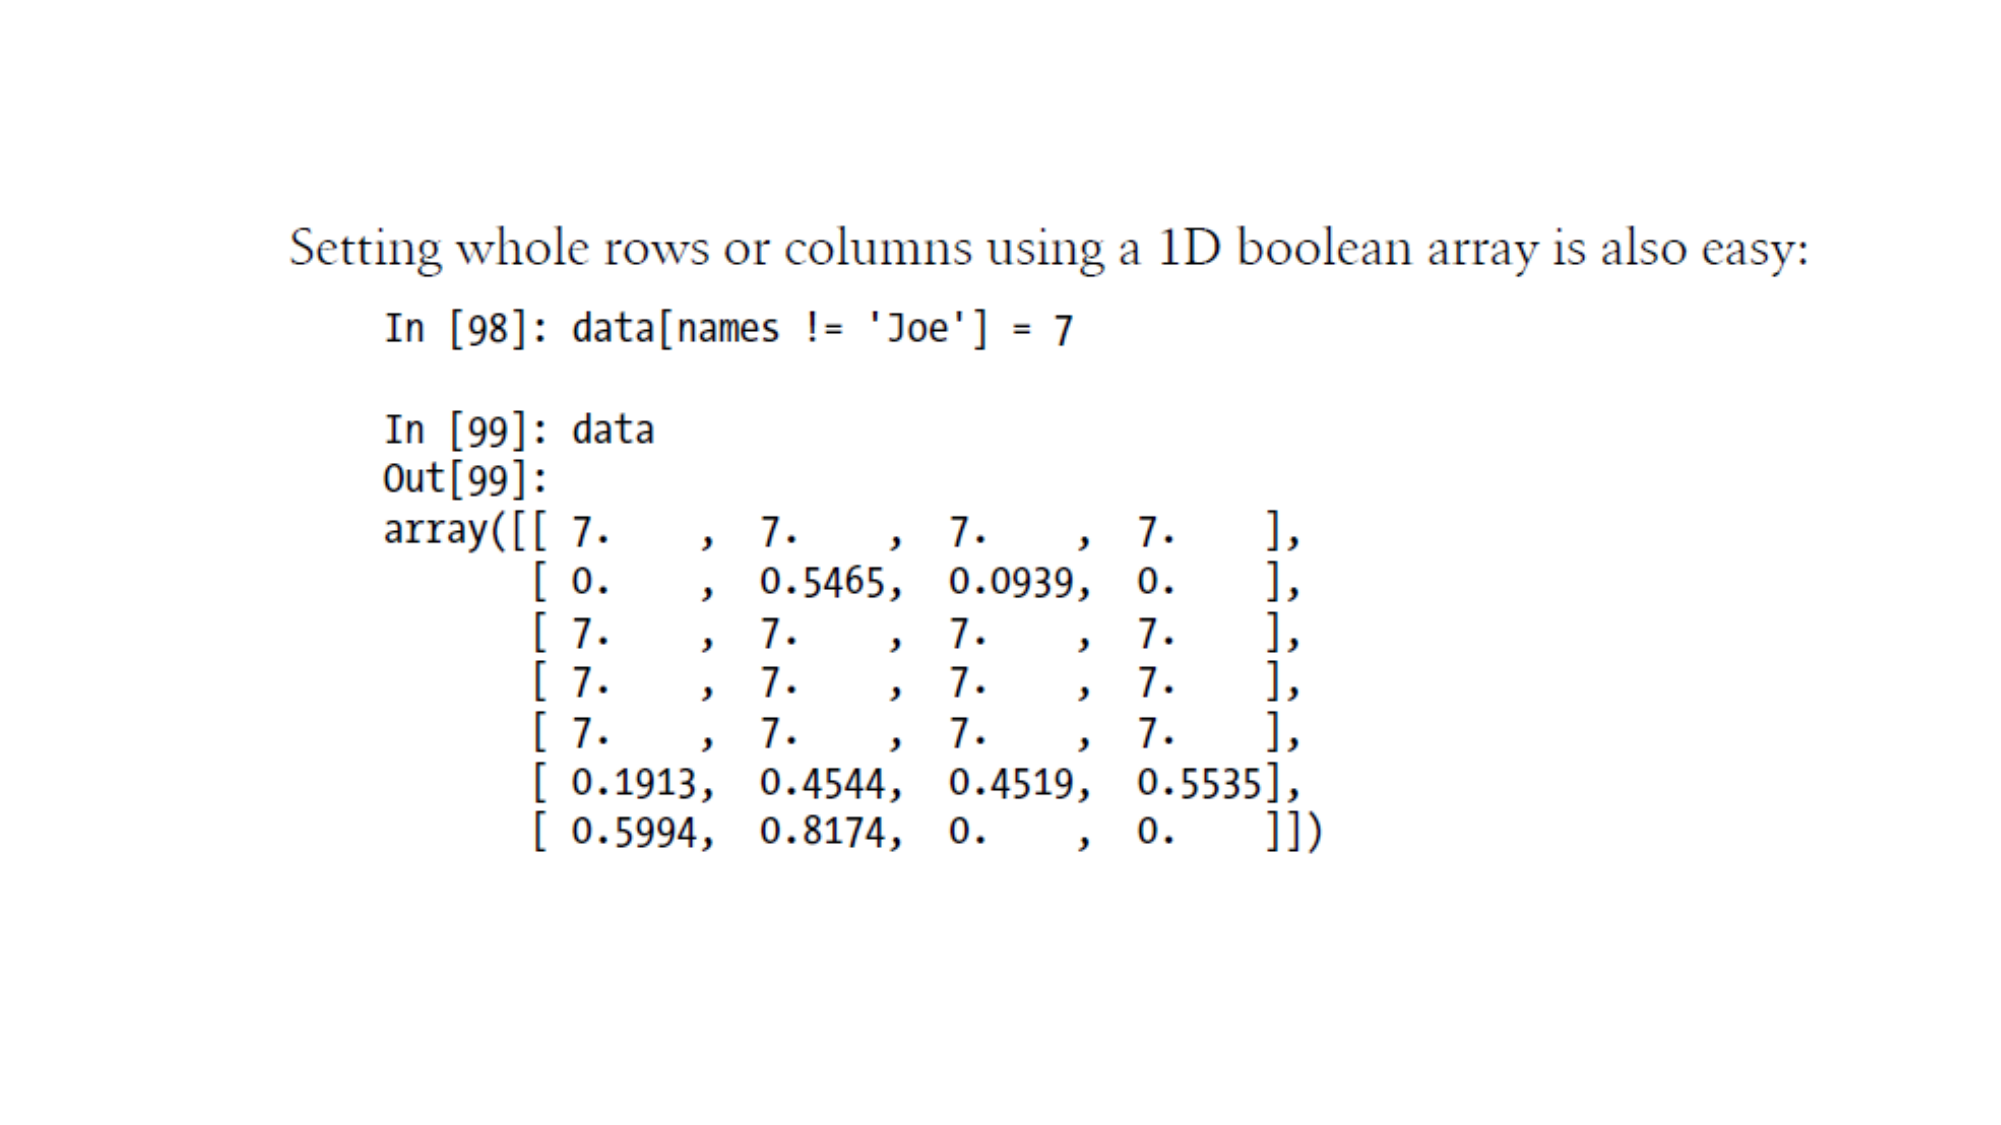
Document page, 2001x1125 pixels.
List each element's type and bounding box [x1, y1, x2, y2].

list [276, 207, 1813, 862]
